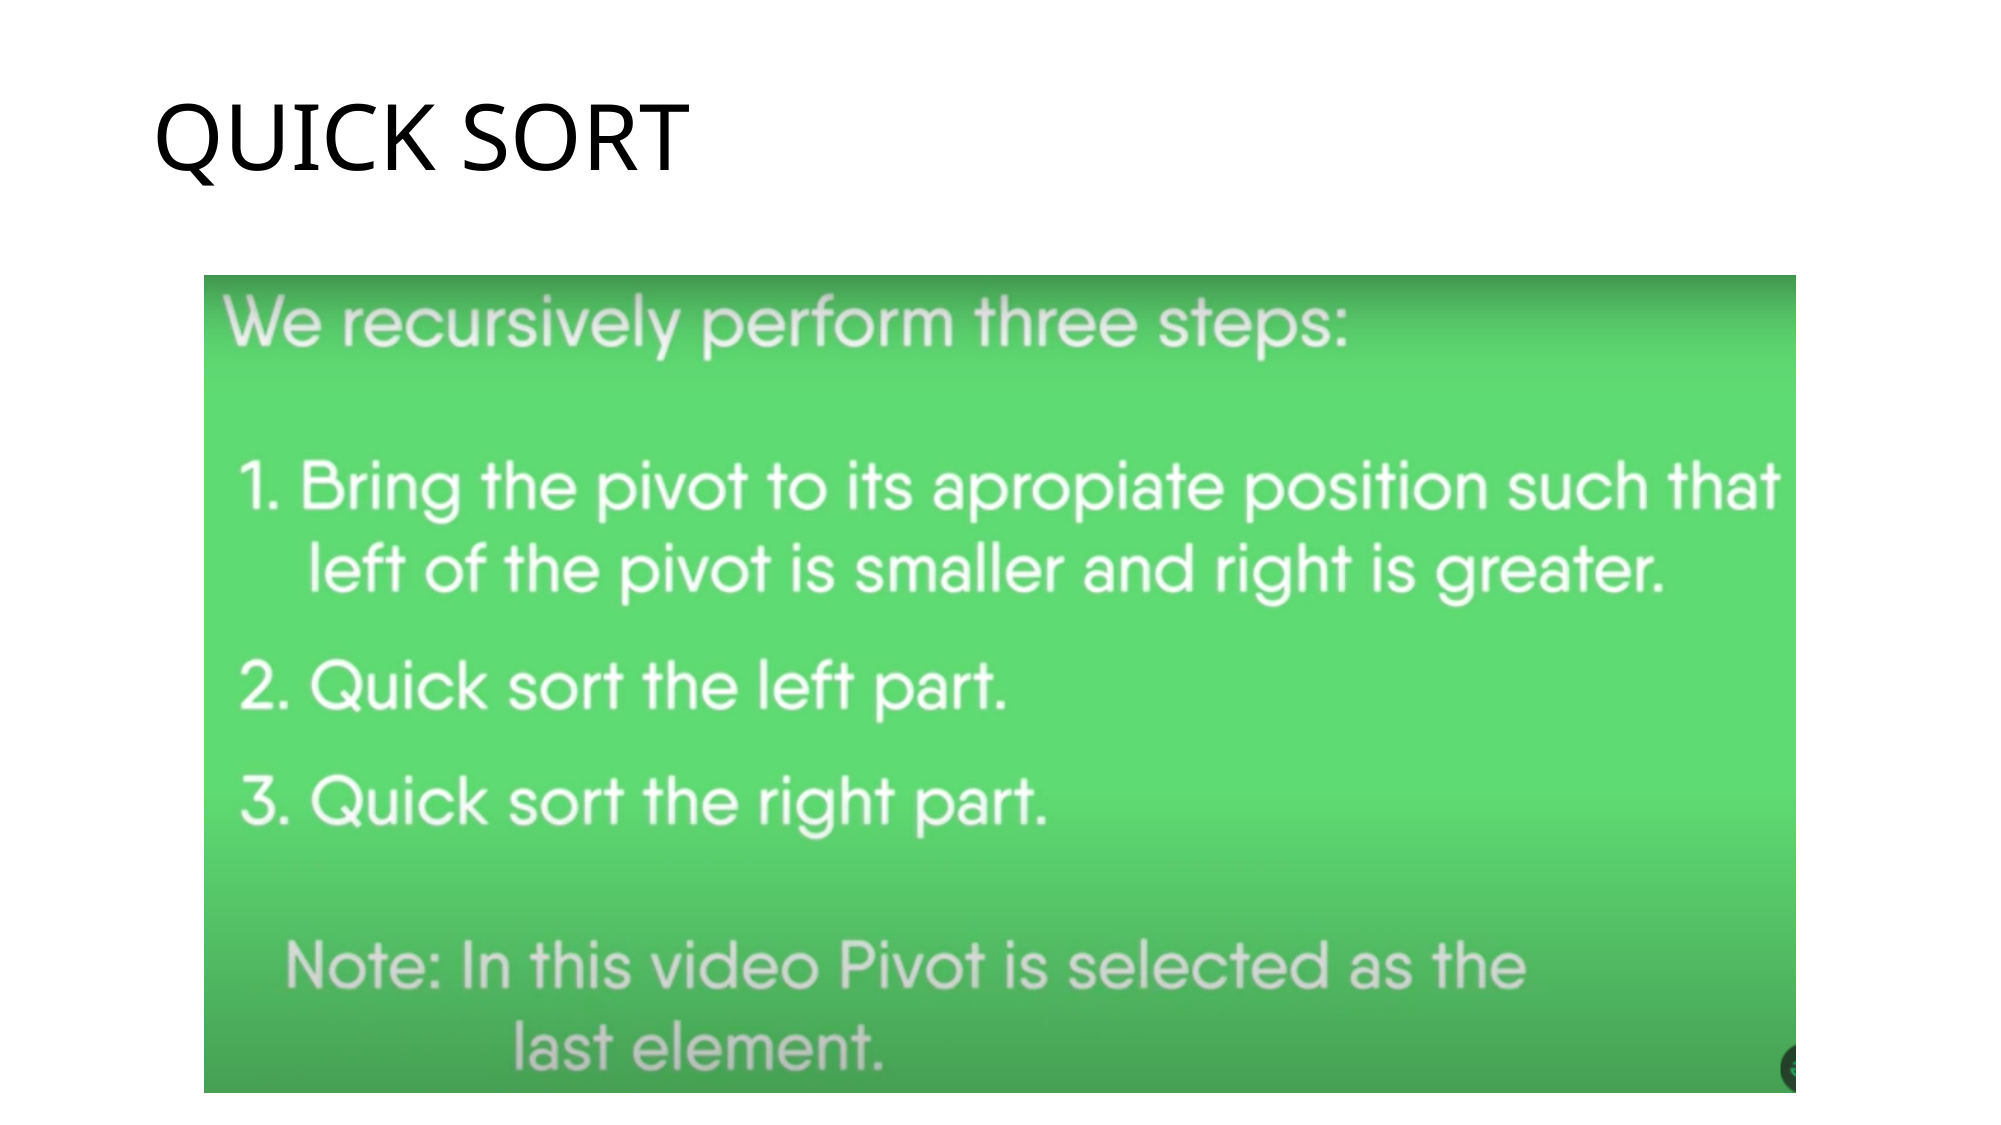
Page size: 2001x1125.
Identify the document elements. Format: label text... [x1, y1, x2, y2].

title QUICK SORT [137, 32, 1863, 250]
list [204, 275, 1796, 1093]
